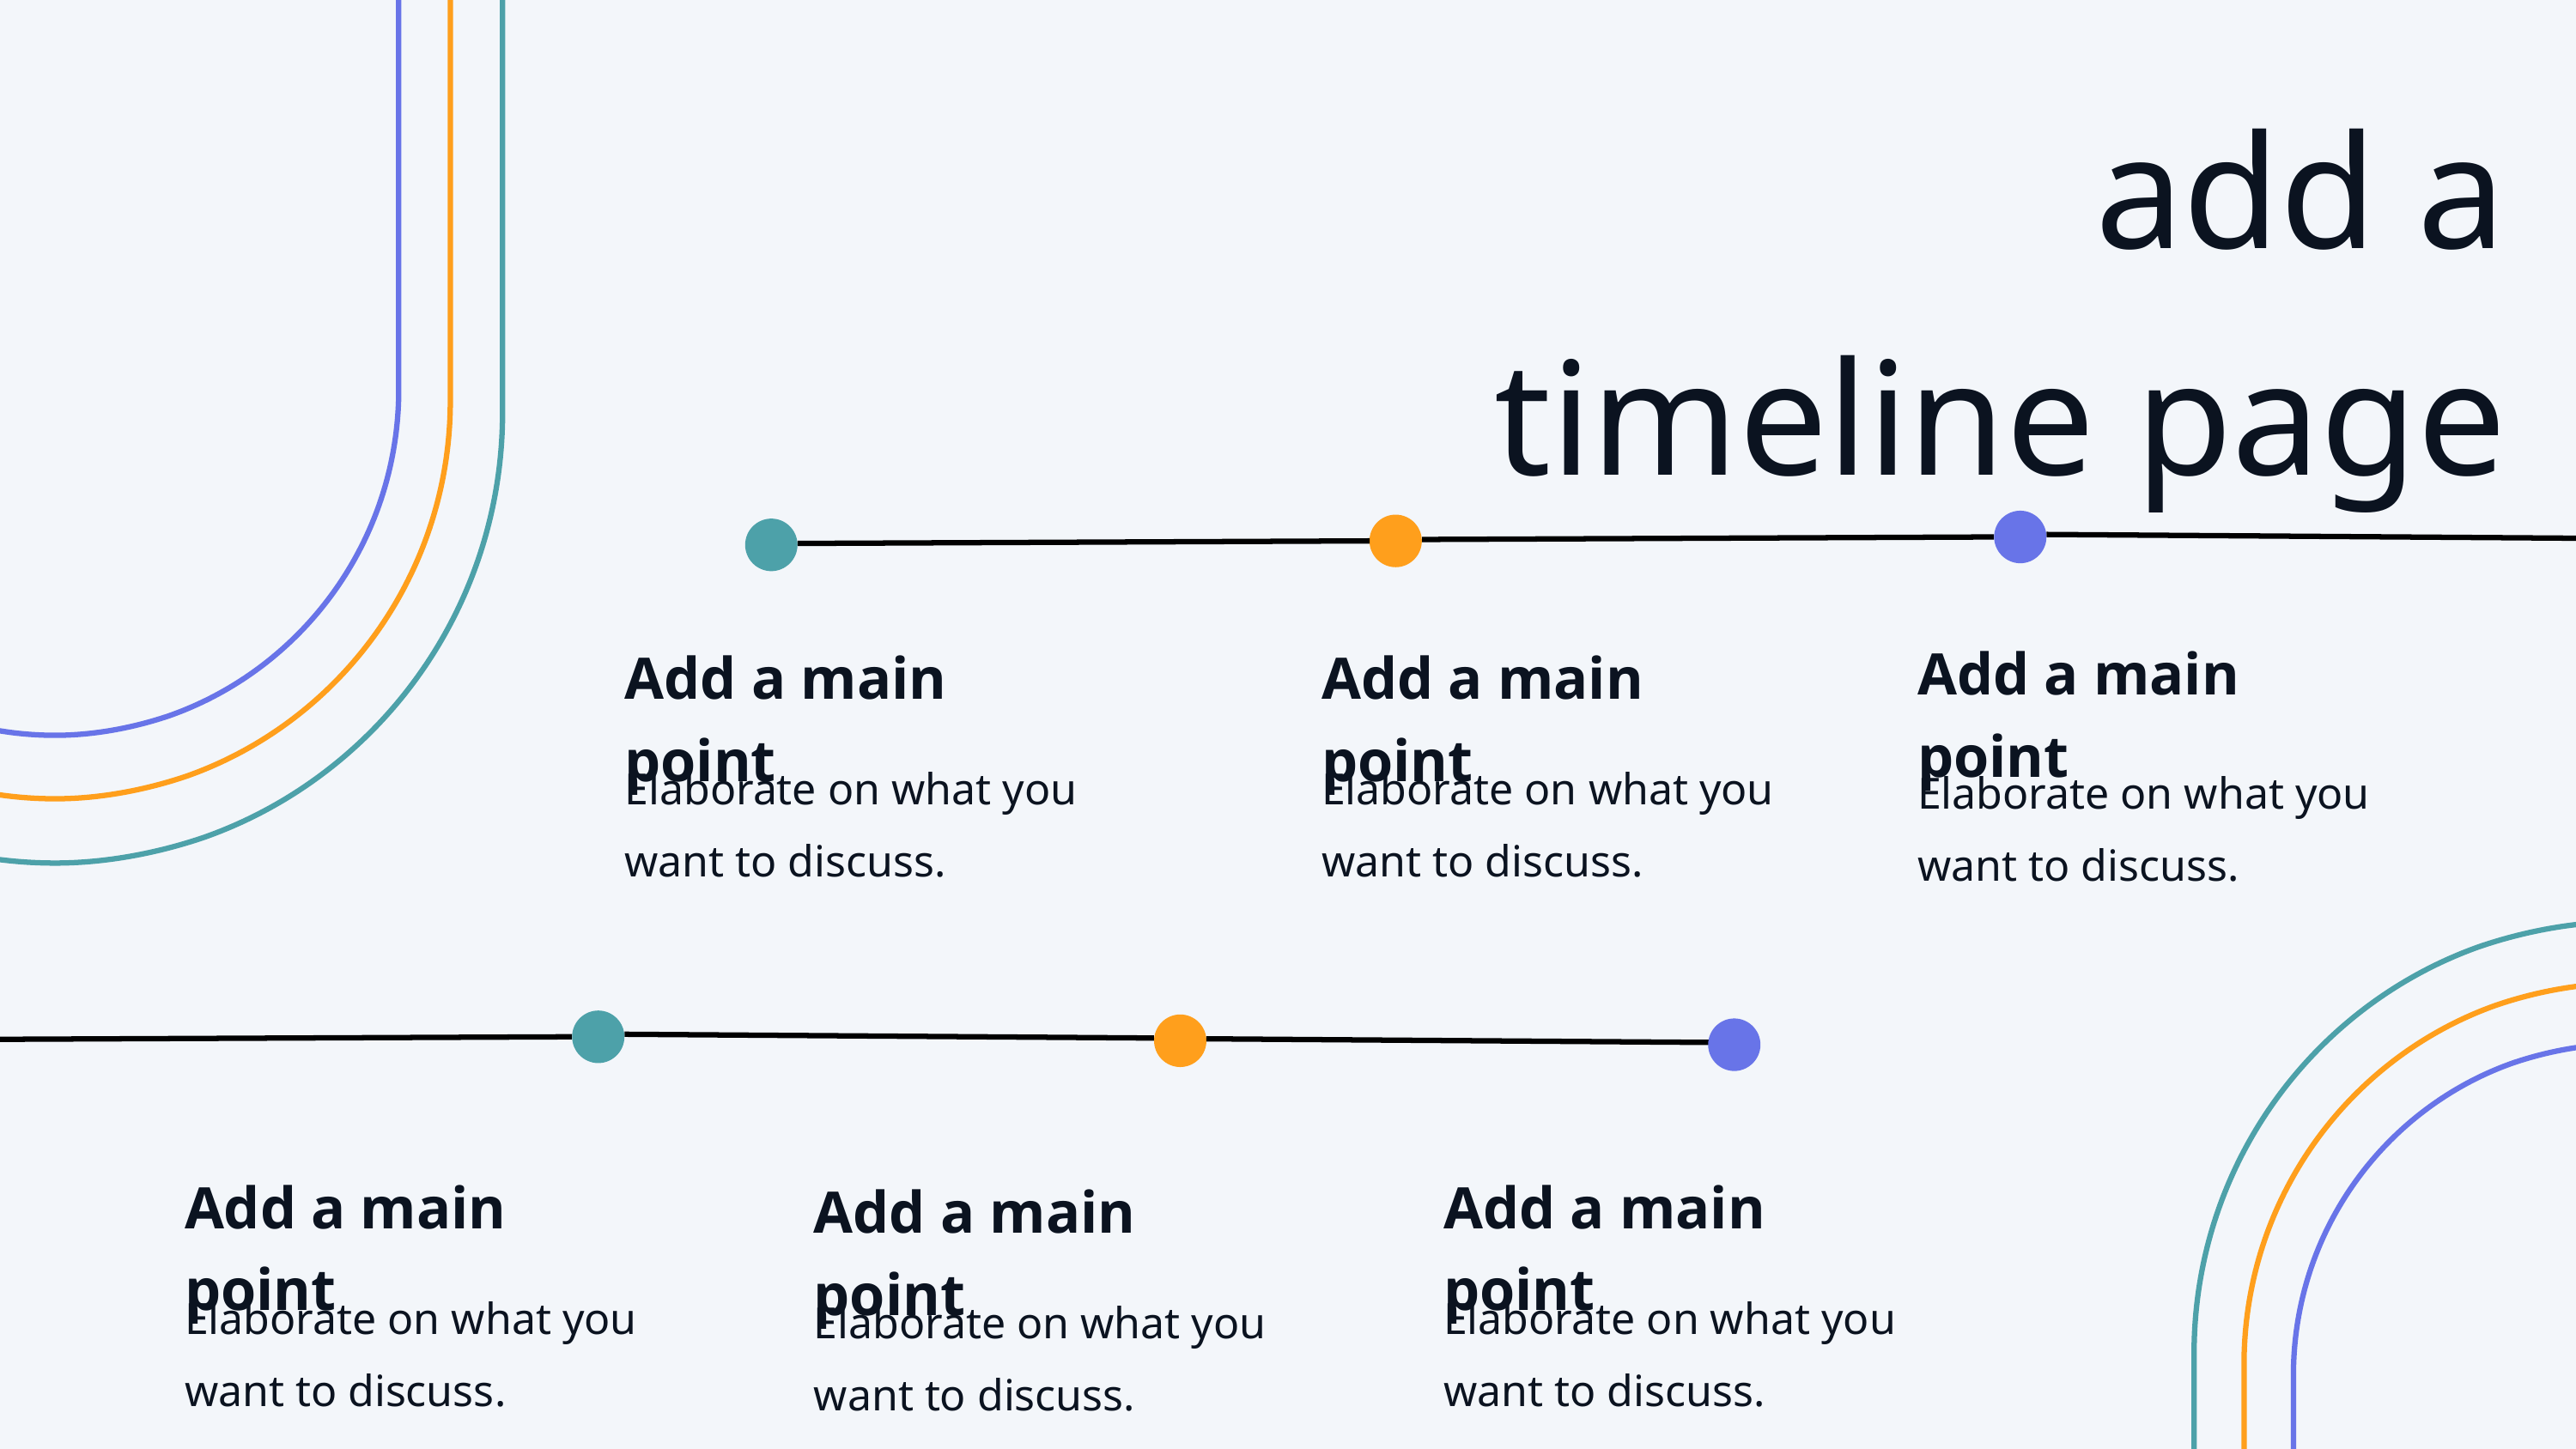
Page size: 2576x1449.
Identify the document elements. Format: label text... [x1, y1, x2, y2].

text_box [744, 518, 798, 572]
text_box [571, 1009, 625, 1064]
text_box Elaborate on what you want to discuss. [814, 1275, 1288, 1420]
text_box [1369, 514, 1423, 567]
text_box Elaborate on what you want to discuss. [1321, 741, 1796, 886]
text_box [1153, 1014, 1207, 1068]
text_box Elaborate on what you want to discuss. [1917, 745, 2392, 890]
text_box Add a main point [1321, 627, 1796, 741]
text_box Add a main point [814, 1161, 1288, 1275]
text_box Add a main point [1443, 1157, 1918, 1270]
text_box add a timeline page [1471, 53, 2506, 506]
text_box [1994, 510, 2047, 564]
text_box Elaborate on what you want to discuss. [624, 741, 1099, 886]
text_box Add a main point [624, 627, 1099, 741]
text_box Elaborate on what you want to discuss. [185, 1270, 659, 1416]
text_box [2193, 921, 2576, 1449]
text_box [1708, 1018, 1761, 1071]
text_box Add a main point [185, 1157, 659, 1270]
text_box Add a main point [1917, 623, 2392, 745]
text_box Elaborate on what you want to discuss. [1443, 1270, 1918, 1416]
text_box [0, 0, 503, 864]
